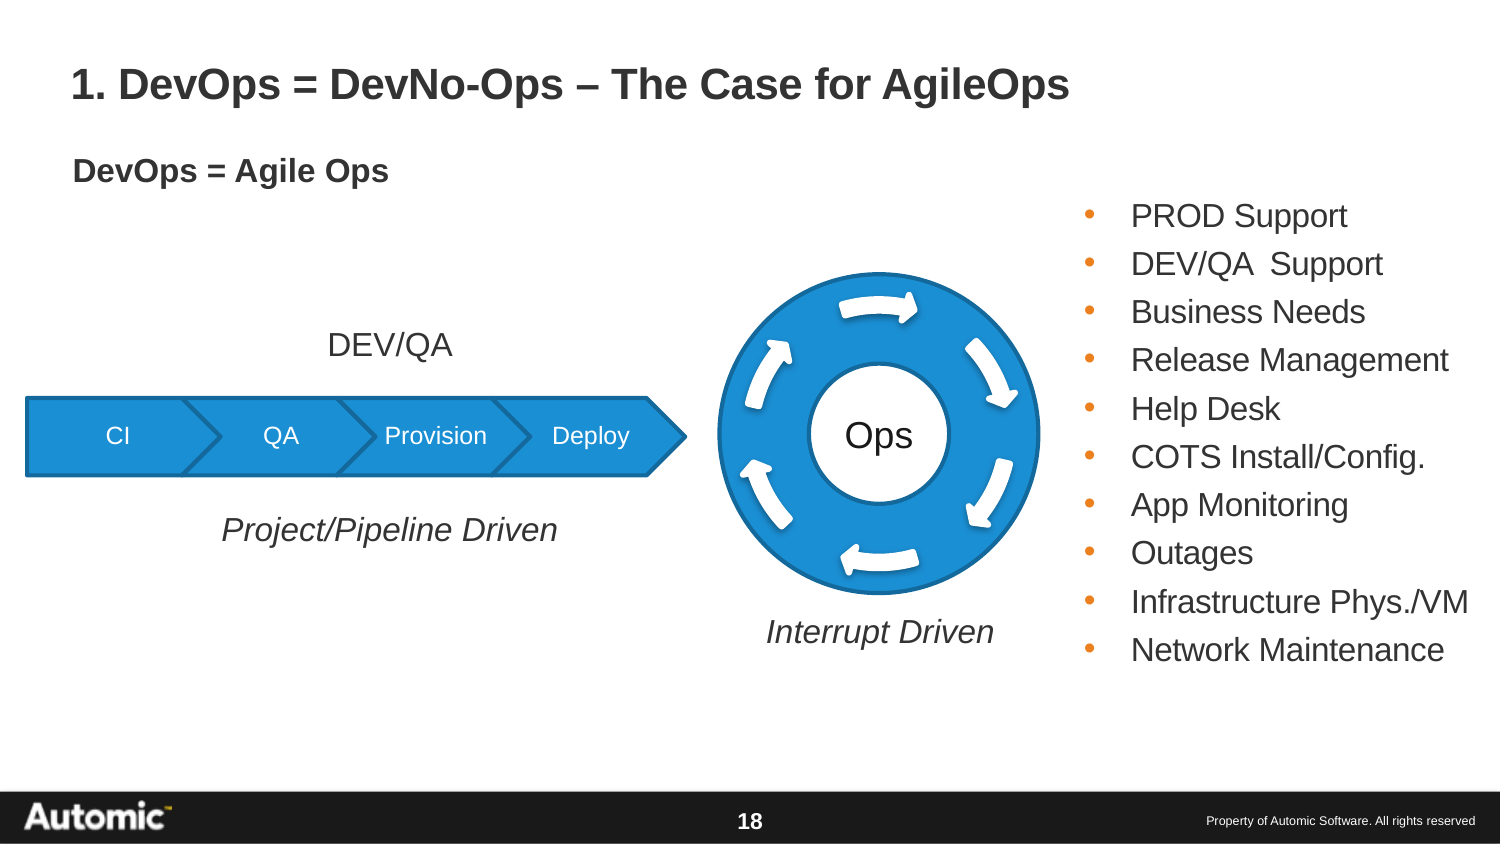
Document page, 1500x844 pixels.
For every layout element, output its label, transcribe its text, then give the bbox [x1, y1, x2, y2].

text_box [664, 273, 1094, 594]
text_box Interrupt Driven [722, 610, 1039, 651]
text_box DevOps = Agile Ops [72, 149, 391, 190]
list PROD Support DEV/QA Support Business Needs Release Management Help Desk COTS Install/Config. App Monitoring Outages Infrastructure Phys./VM Network Maintenance [1084, 193, 1500, 674]
text_box DEV/QA [203, 323, 577, 363]
title 1. DevOps = DevNo-Ops – The Case for AgileOps [70, 62, 1429, 111]
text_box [26, 364, 686, 509]
picture [23, 800, 172, 835]
text_box Project/Pipeline Driven [203, 517, 577, 549]
